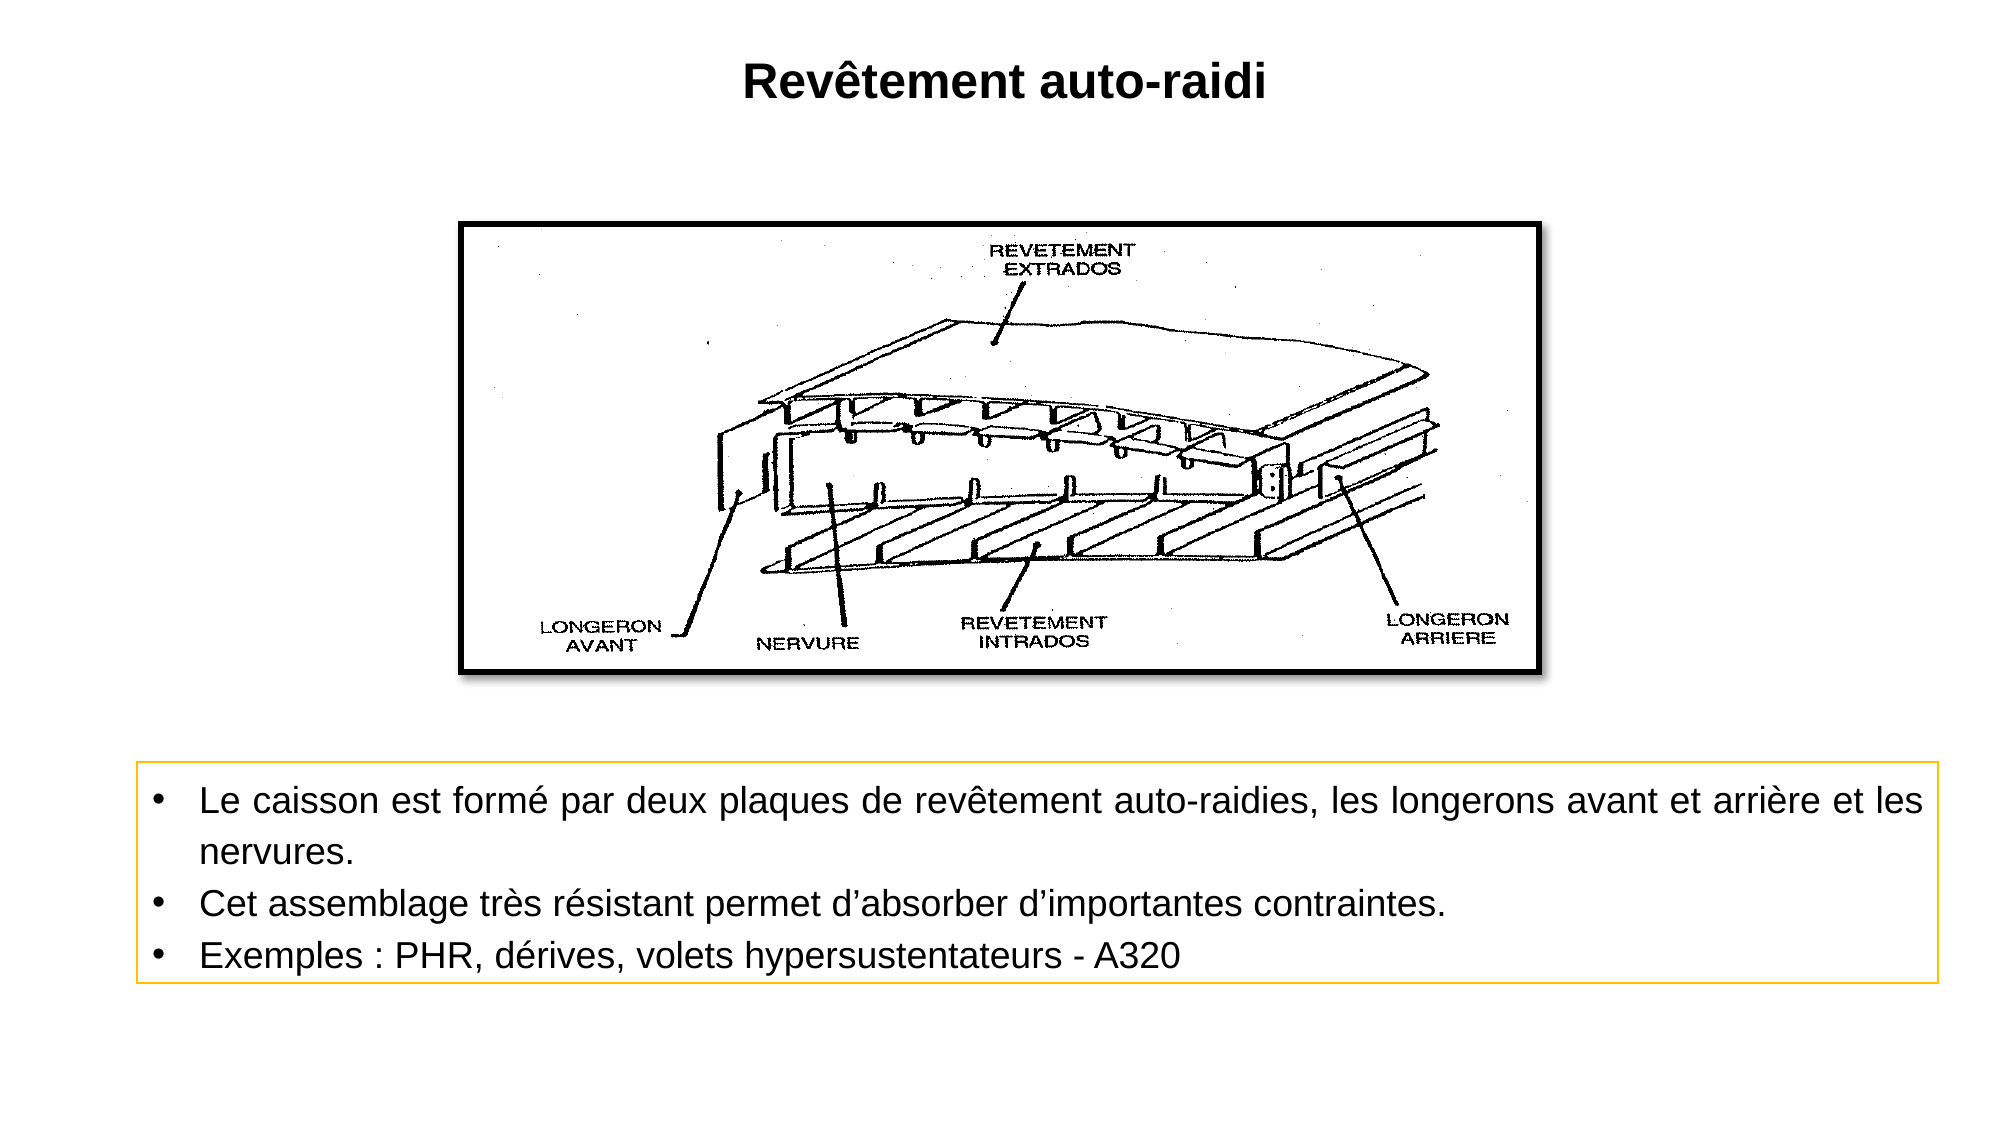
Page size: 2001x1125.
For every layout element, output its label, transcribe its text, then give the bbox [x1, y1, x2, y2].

text_box Le caisson est formé par deux plaques de revêtement auto-raidies, les longerons avant et arrière et les nervures. Cet assemblage très résistant permet d’absorber d’importantes contraintes. Exemples : PHR, dérives, volets hypersustentateurs - A320 [136, 761, 1939, 984]
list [463, 227, 1537, 670]
title Revêtement auto-raidi [650, 30, 1359, 135]
